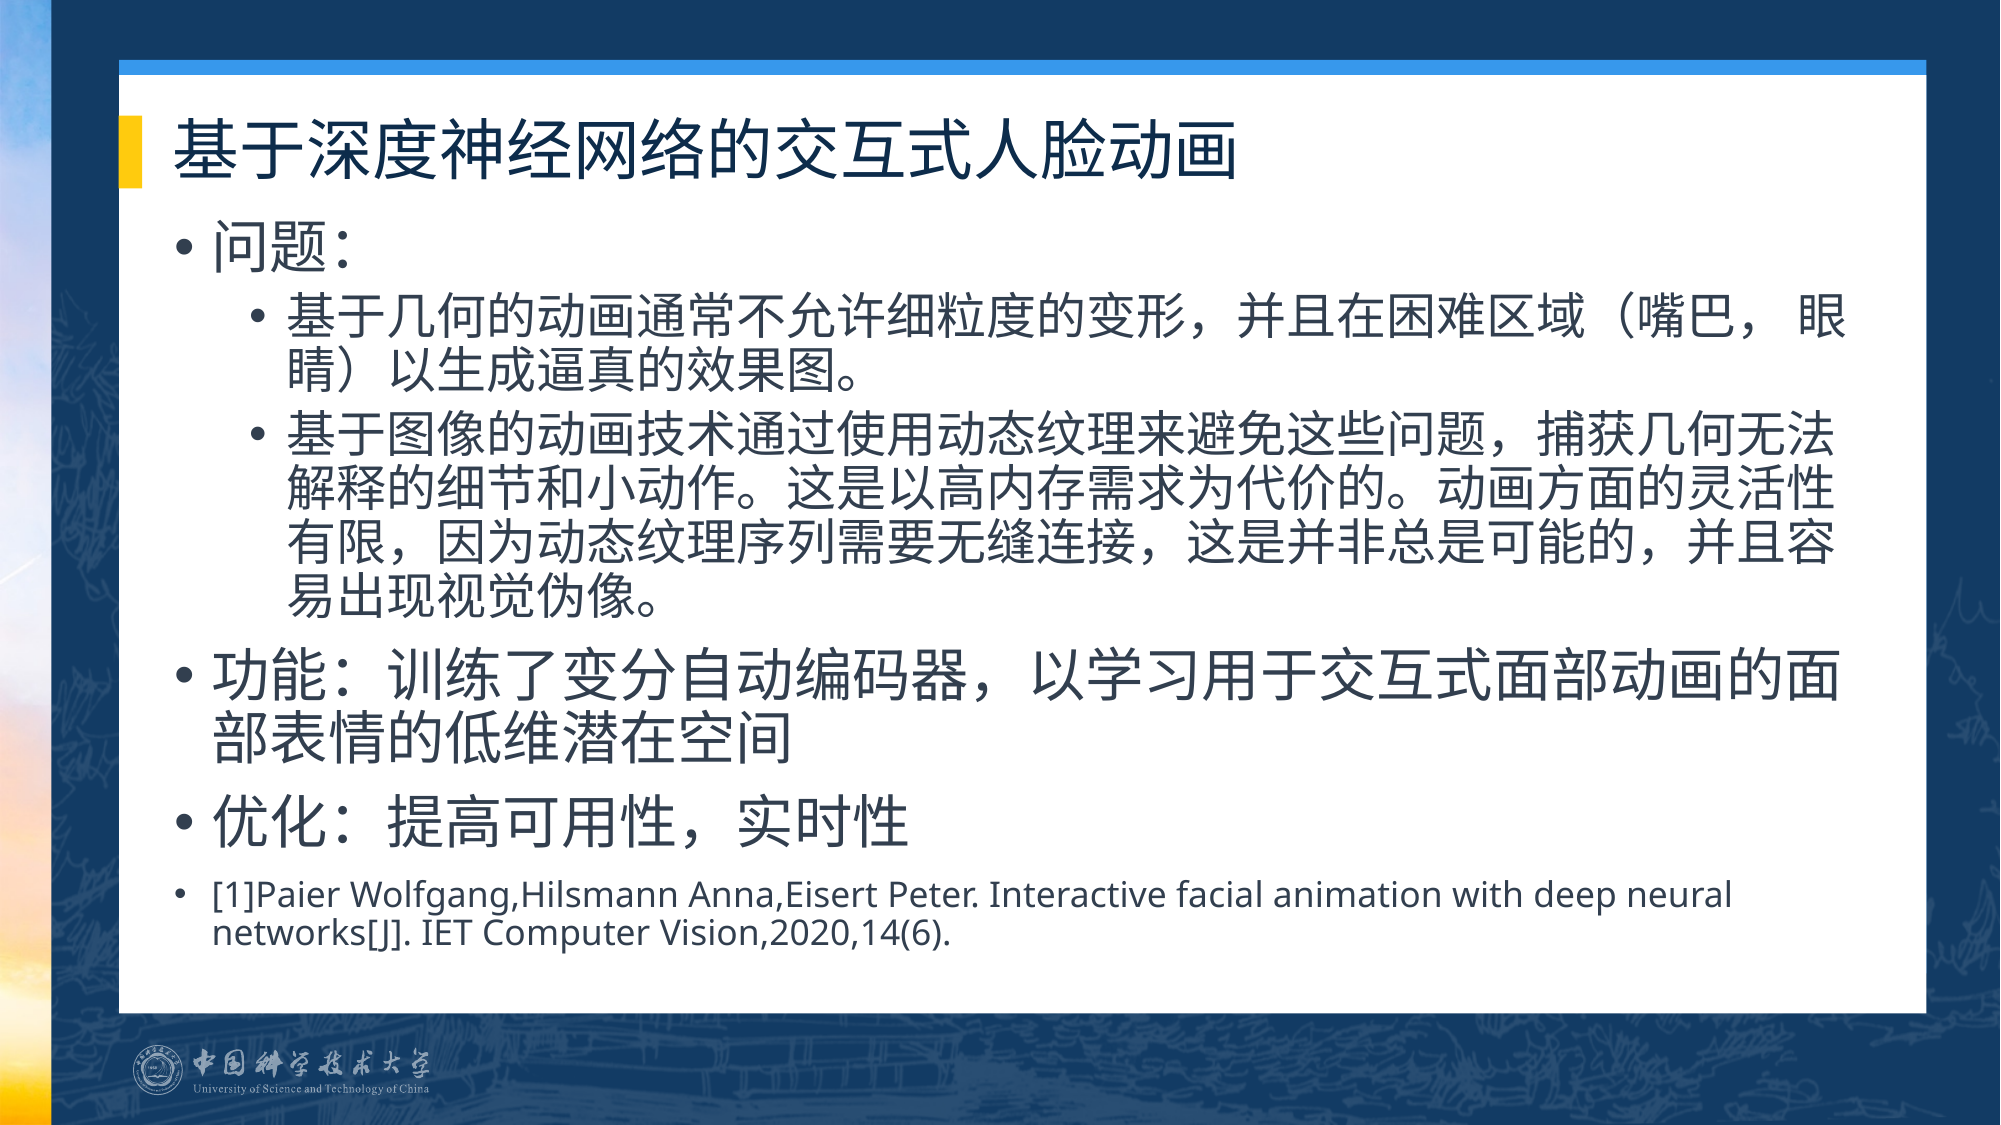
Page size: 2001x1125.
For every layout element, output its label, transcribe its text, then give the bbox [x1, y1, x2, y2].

picture [0, 0, 51, 1125]
list 问题： 基于几何的动画通常不允许细粒度的变形，并且在困难区域（嘴巴， 眼睛）以生成逼真的效果图。 基于图像的动画技术通过使用动态纹理来避免这些问题，捕获几何无法解释的细节和小动作。这是以高内存需求为代价的。动画方面的灵活性有限，因为动态纹理序列需要无缝连接，这是并非总是可能的，并且容易出现视觉伪像。 功能：训练了变分自动编码器，以学习用于交互式面部动画的面部表情的低维潜在空间 优化：提高可用性，实时性 [1]Paier Wolfgang,Hilsmann Anna,Eisert Peter. Interactive facial animation with deep neural networks[J]. IET Computer Vision,2020,14(6). [159, 210, 1890, 1046]
title 基于深度神经网络的交互式人脸动画 [157, 99, 1890, 207]
